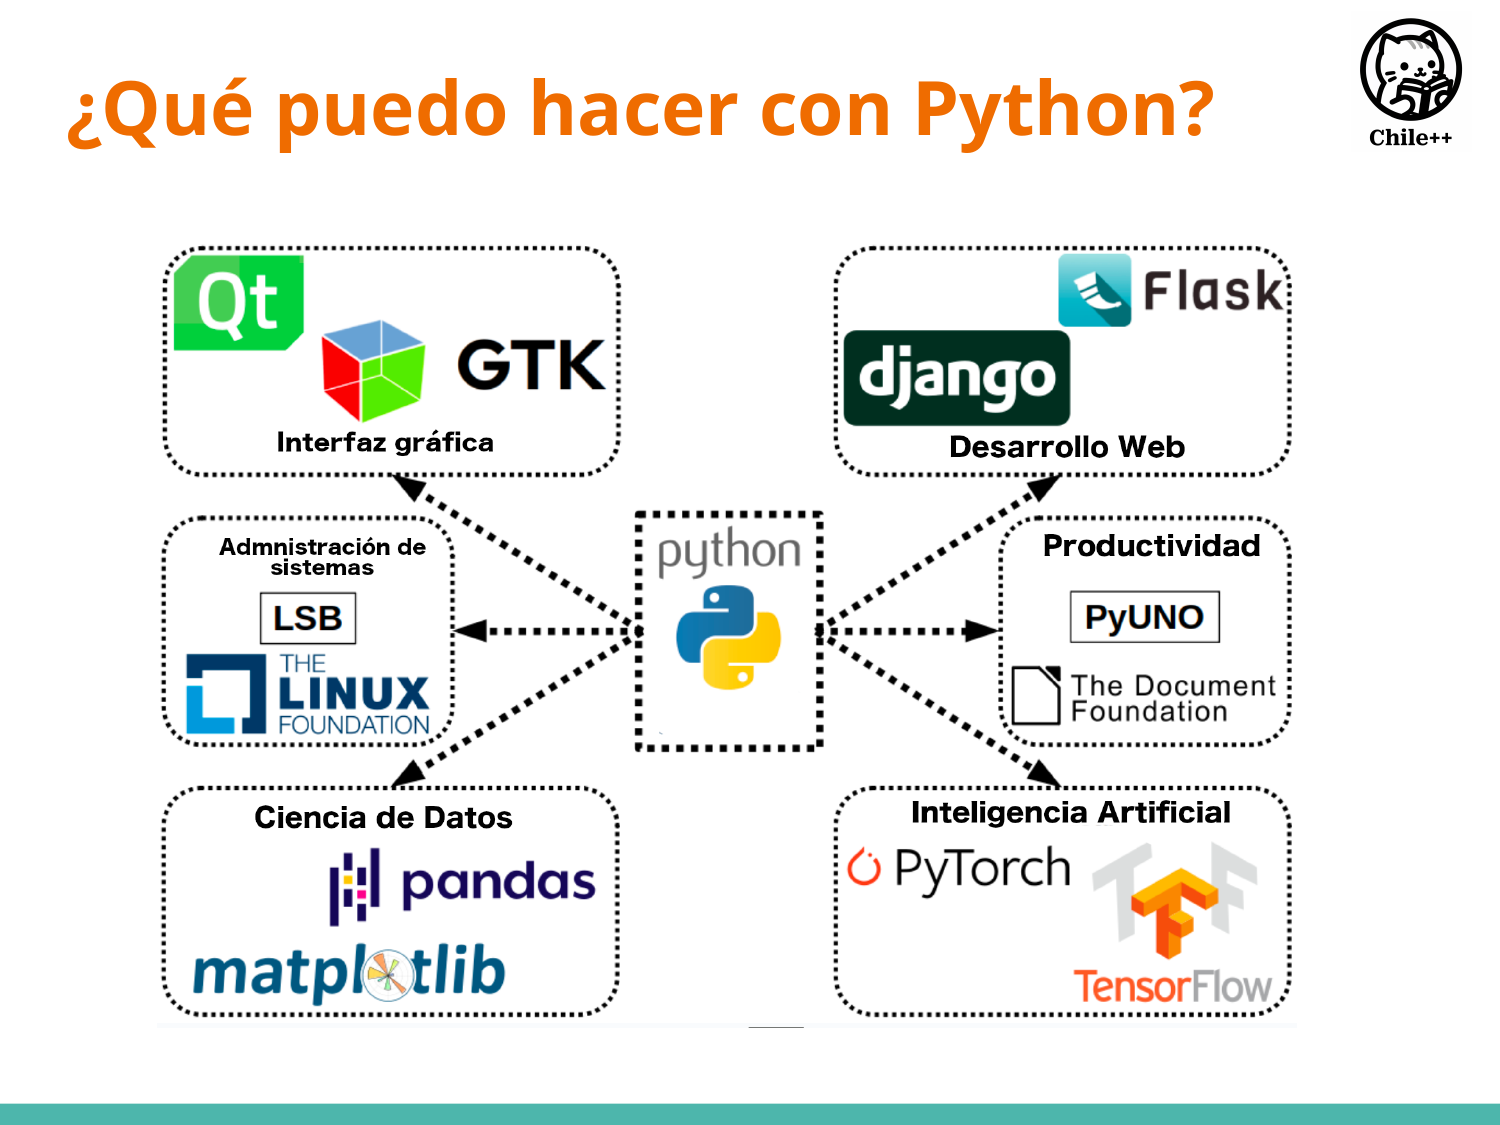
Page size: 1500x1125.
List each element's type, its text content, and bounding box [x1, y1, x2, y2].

title ¿Qué puedo hacer con Python? [51, 45, 1449, 200]
picture [1350, 10, 1472, 152]
picture [157, 241, 1297, 1029]
